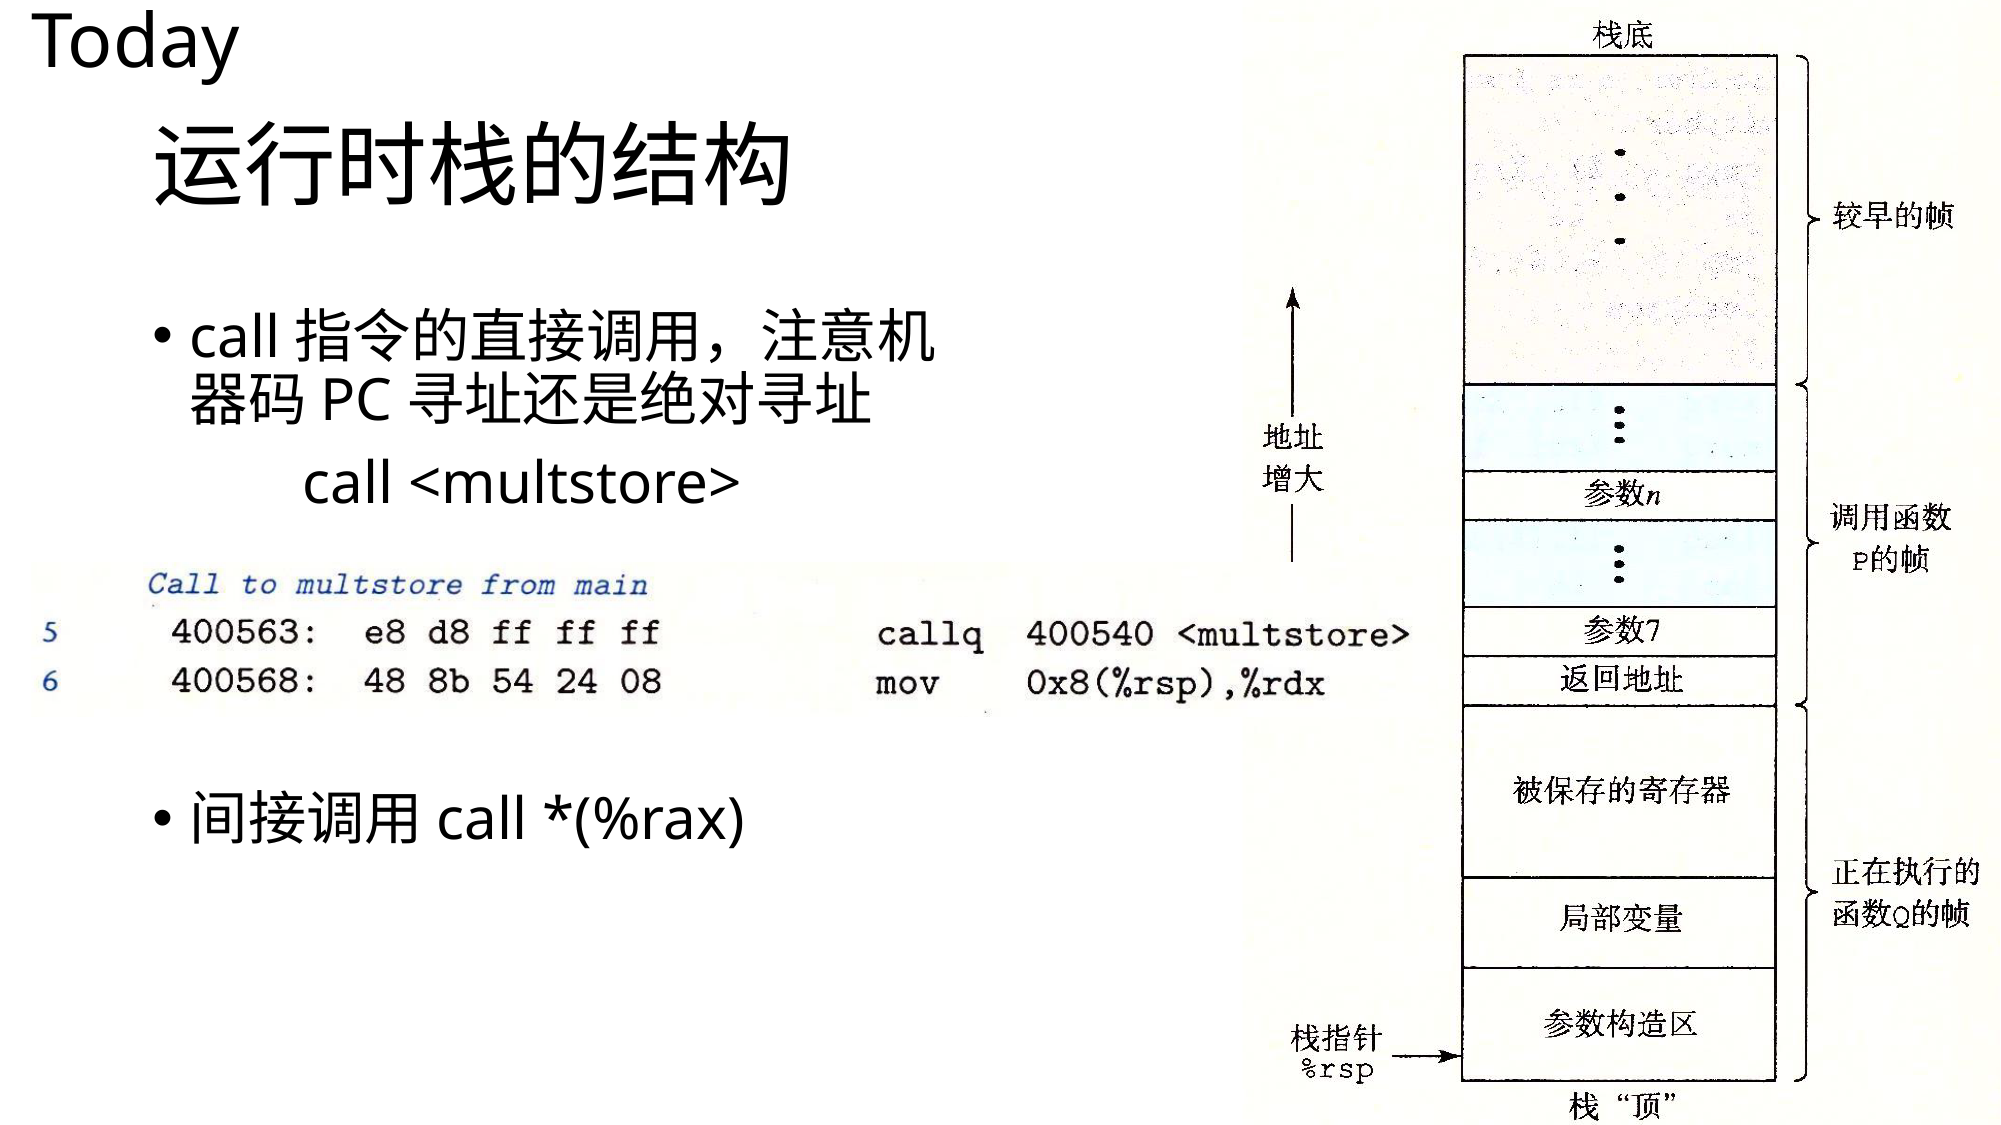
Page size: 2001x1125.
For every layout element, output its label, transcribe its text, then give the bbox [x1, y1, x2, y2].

list call指令的直接调用，注意机器码PC寻址还是绝对寻址 call <multstore> 间接调用call *(%rax) [137, 299, 988, 562]
list call指令的直接调用，注意机器码PC寻址还是绝对寻址 call <multstore> 间接调用call *(%rax) [137, 717, 988, 1014]
text_box Today [15, 0, 255, 90]
picture [31, 0, 2000, 1125]
title 运行时栈的结构 [137, 59, 1242, 278]
